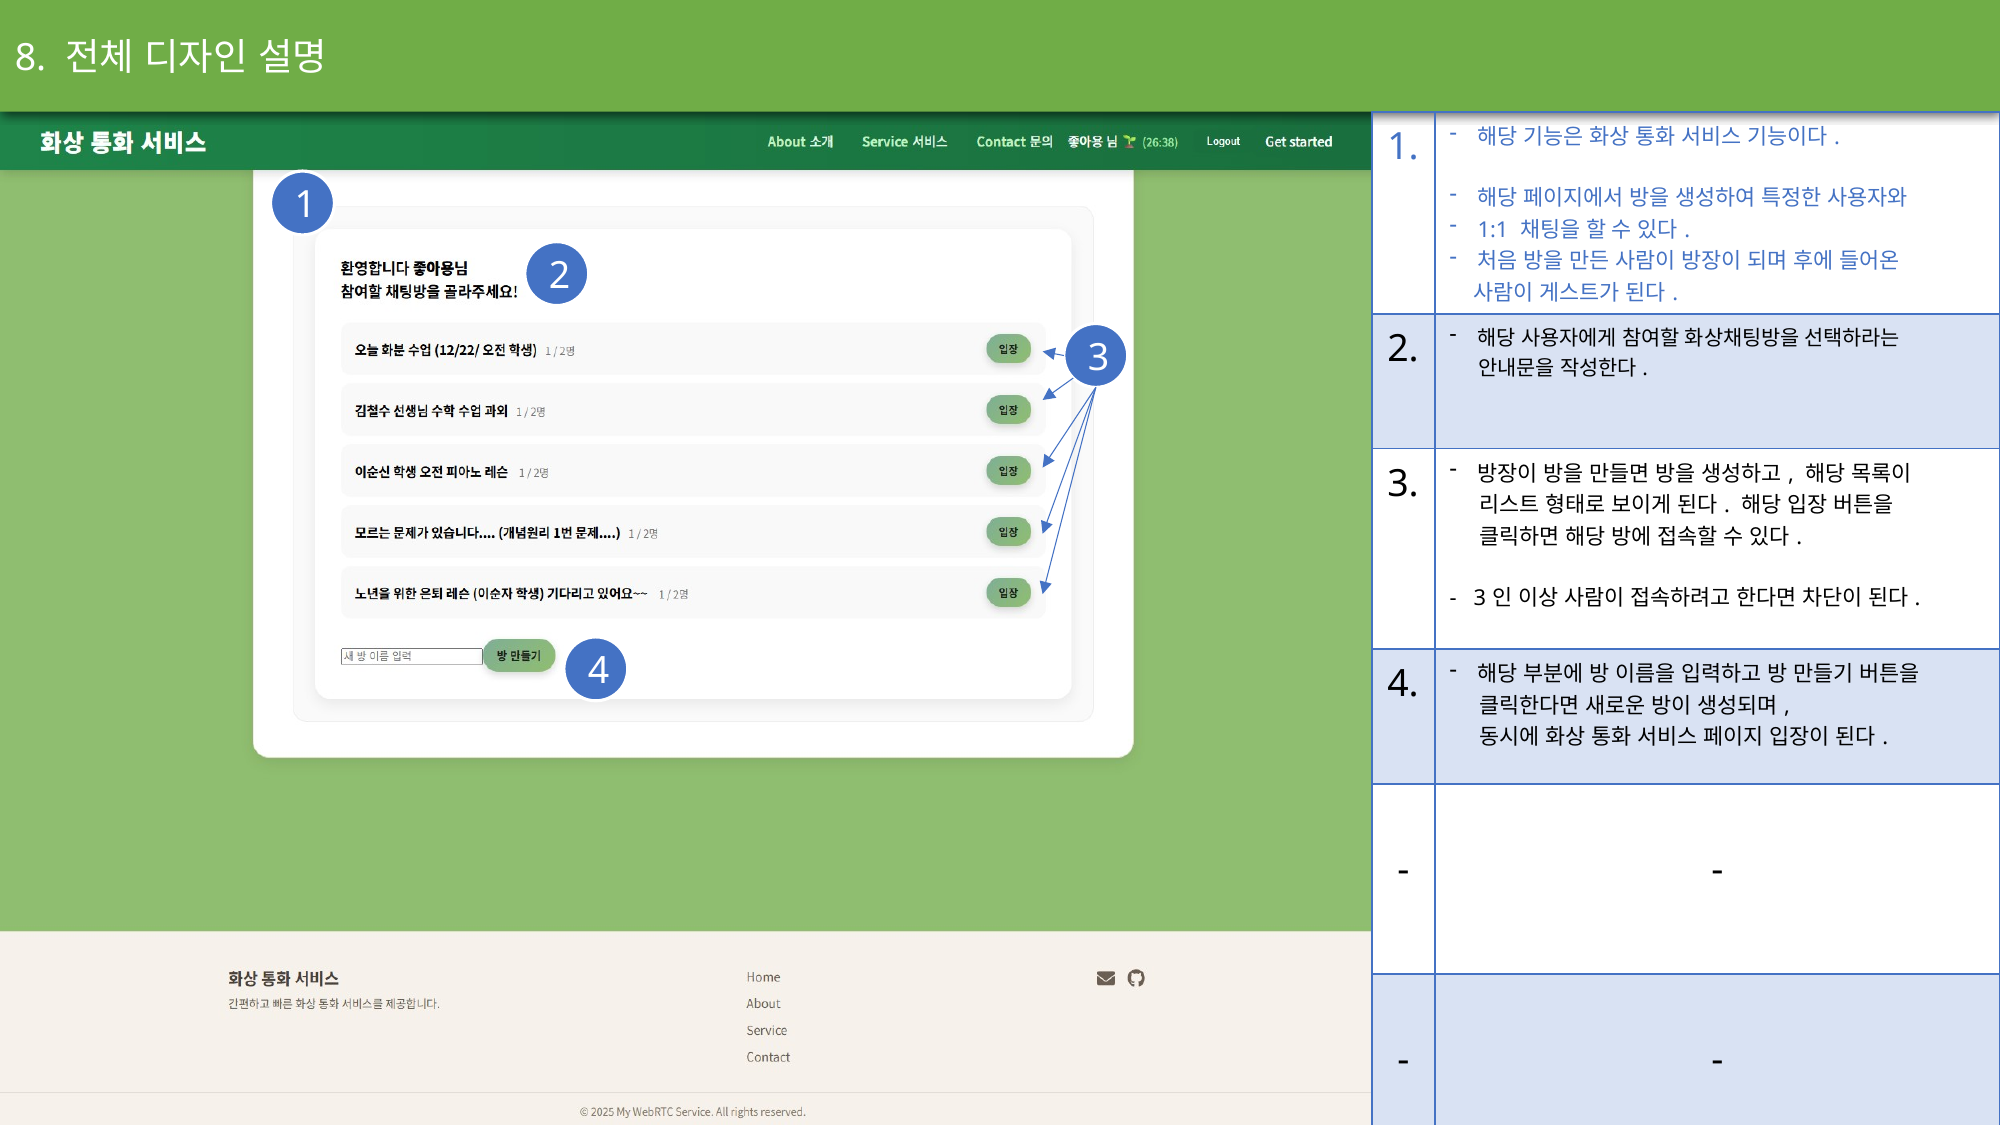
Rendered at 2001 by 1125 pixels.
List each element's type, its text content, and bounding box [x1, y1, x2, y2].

table_cell 2. [1373, 315, 1434, 448]
table_cell 해당 사용자에게 참여할 화상채팅방을 선택하라는 안내문을 작성한다. [1436, 315, 1999, 448]
table_header 1. [1373, 113, 1434, 313]
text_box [1042, 351, 1064, 356]
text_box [1042, 387, 1096, 595]
table_cell - [1436, 975, 1999, 1125]
table_header 해당 기능은 화상 통화 서비스 기능이다. 해당 페이지에서 방을 생성하여 특정한 사용자와 1:1 채팅을 할 수 있다. 처음 방을 만든 사람이 방장이 되며 후에 들어온 사람이 게스트가 된다. [1436, 113, 1999, 313]
table_cell 해당 부분에 방 이름을 입력하고 방 만들기 버튼을 클릭한다면 새로운 방이 생성되며, 동시에 화상 통화 서비스 페이지 입장이 된다. [1436, 650, 1999, 783]
table_cell - [1373, 975, 1434, 1125]
table_cell - [1373, 785, 1434, 973]
picture [0, 111, 1373, 1125]
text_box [1042, 378, 1074, 387]
table_cell 3. [1373, 449, 1434, 648]
table_cell - [1436, 785, 1999, 973]
table_cell 방장이 방을 만들면 방을 생성하고, 해당 목록이 리스트 형태로 보이게 된다. 해당 입장 버튼을 클릭하면 해당 방에 접속할 수 있다. - 3인 이상 사람이 접속하려고 한다면 차단이 된다. [1436, 449, 1999, 648]
table_cell 4. [1373, 650, 1434, 783]
text_box 8. 전체 디자인 설명 [0, 0, 2000, 111]
